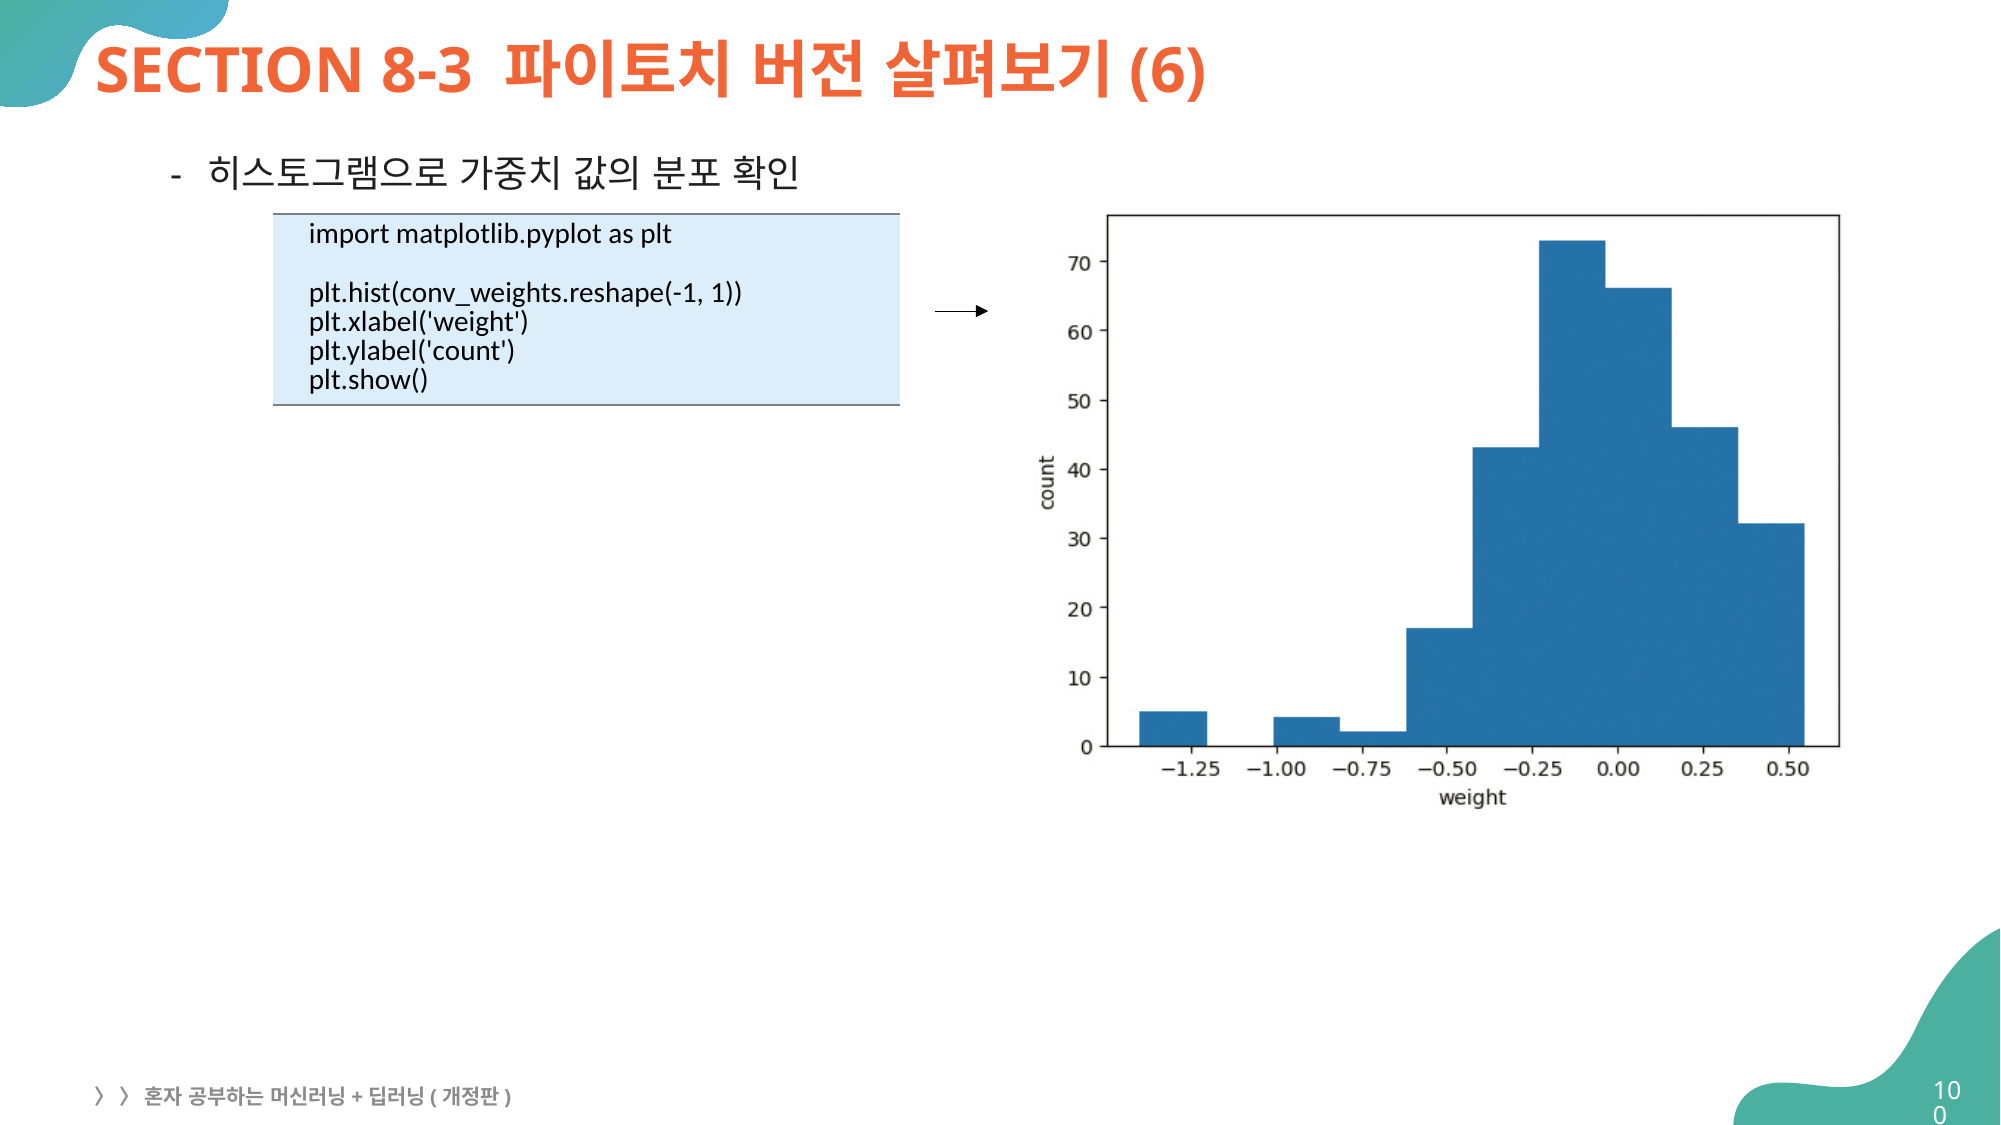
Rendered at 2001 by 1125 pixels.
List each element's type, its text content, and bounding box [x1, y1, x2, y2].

picture [1023, 202, 1851, 821]
table_header import matplotlib.pyplot as plt plt.hist(conv_weights.reshape(-1, 1)) plt.xlabel('weight') plt.ylabel('count') plt.show() [273, 215, 900, 404]
title SECTION 8-3 파이토치 버전 살펴보기(6) [79, 17, 1931, 128]
footer 〉 〉 혼자 공부하는 머신러닝+딥러닝(개정판) [79, 1078, 755, 1114]
list 히스토그램으로 가중치 값의 분포 확인 [79, 133, 1984, 1044]
slide_number 100 [1917, 1061, 1984, 1122]
